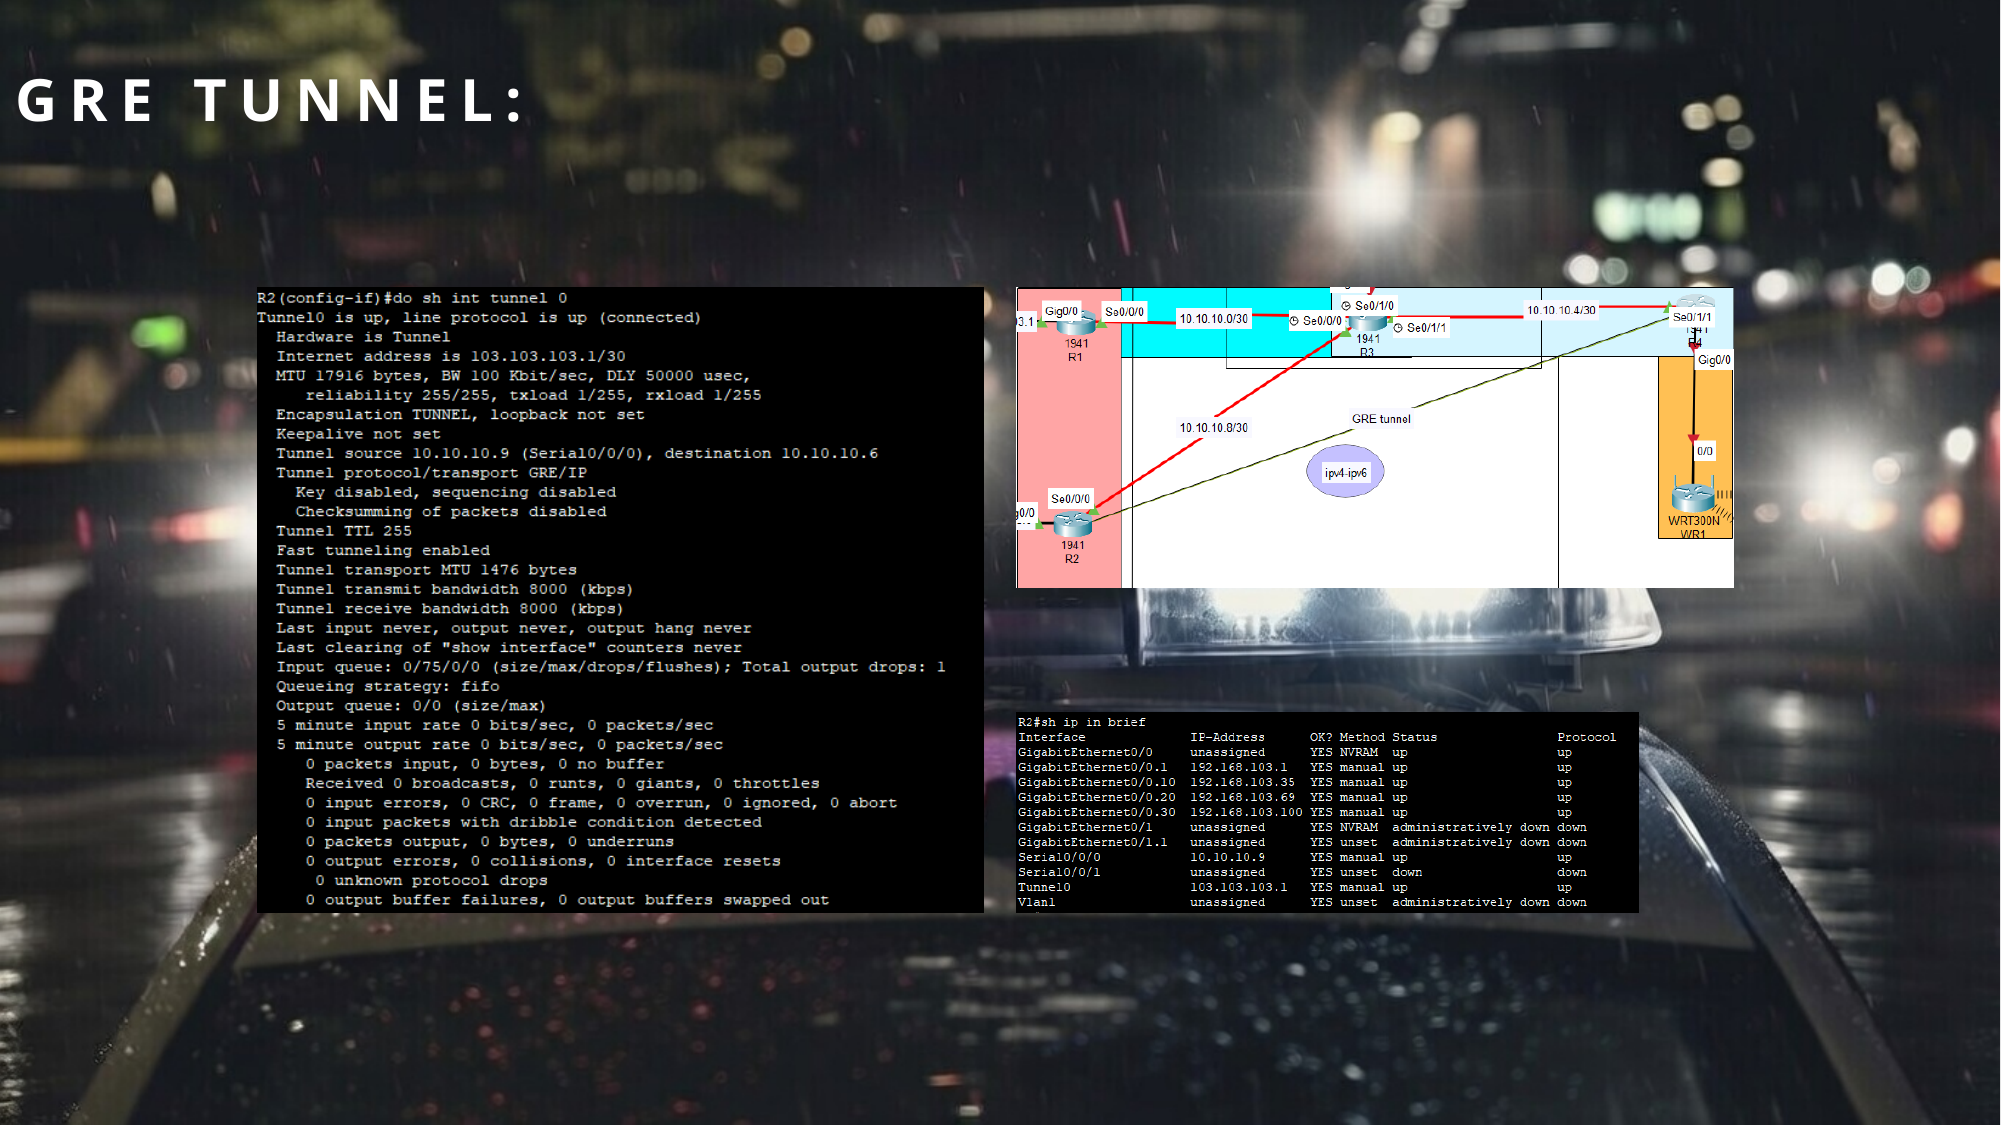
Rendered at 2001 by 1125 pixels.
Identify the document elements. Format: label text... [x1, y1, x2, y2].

picture [0, 0, 2001, 1125]
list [257, 287, 984, 913]
title GRE Tunnel: [0, 0, 1516, 141]
